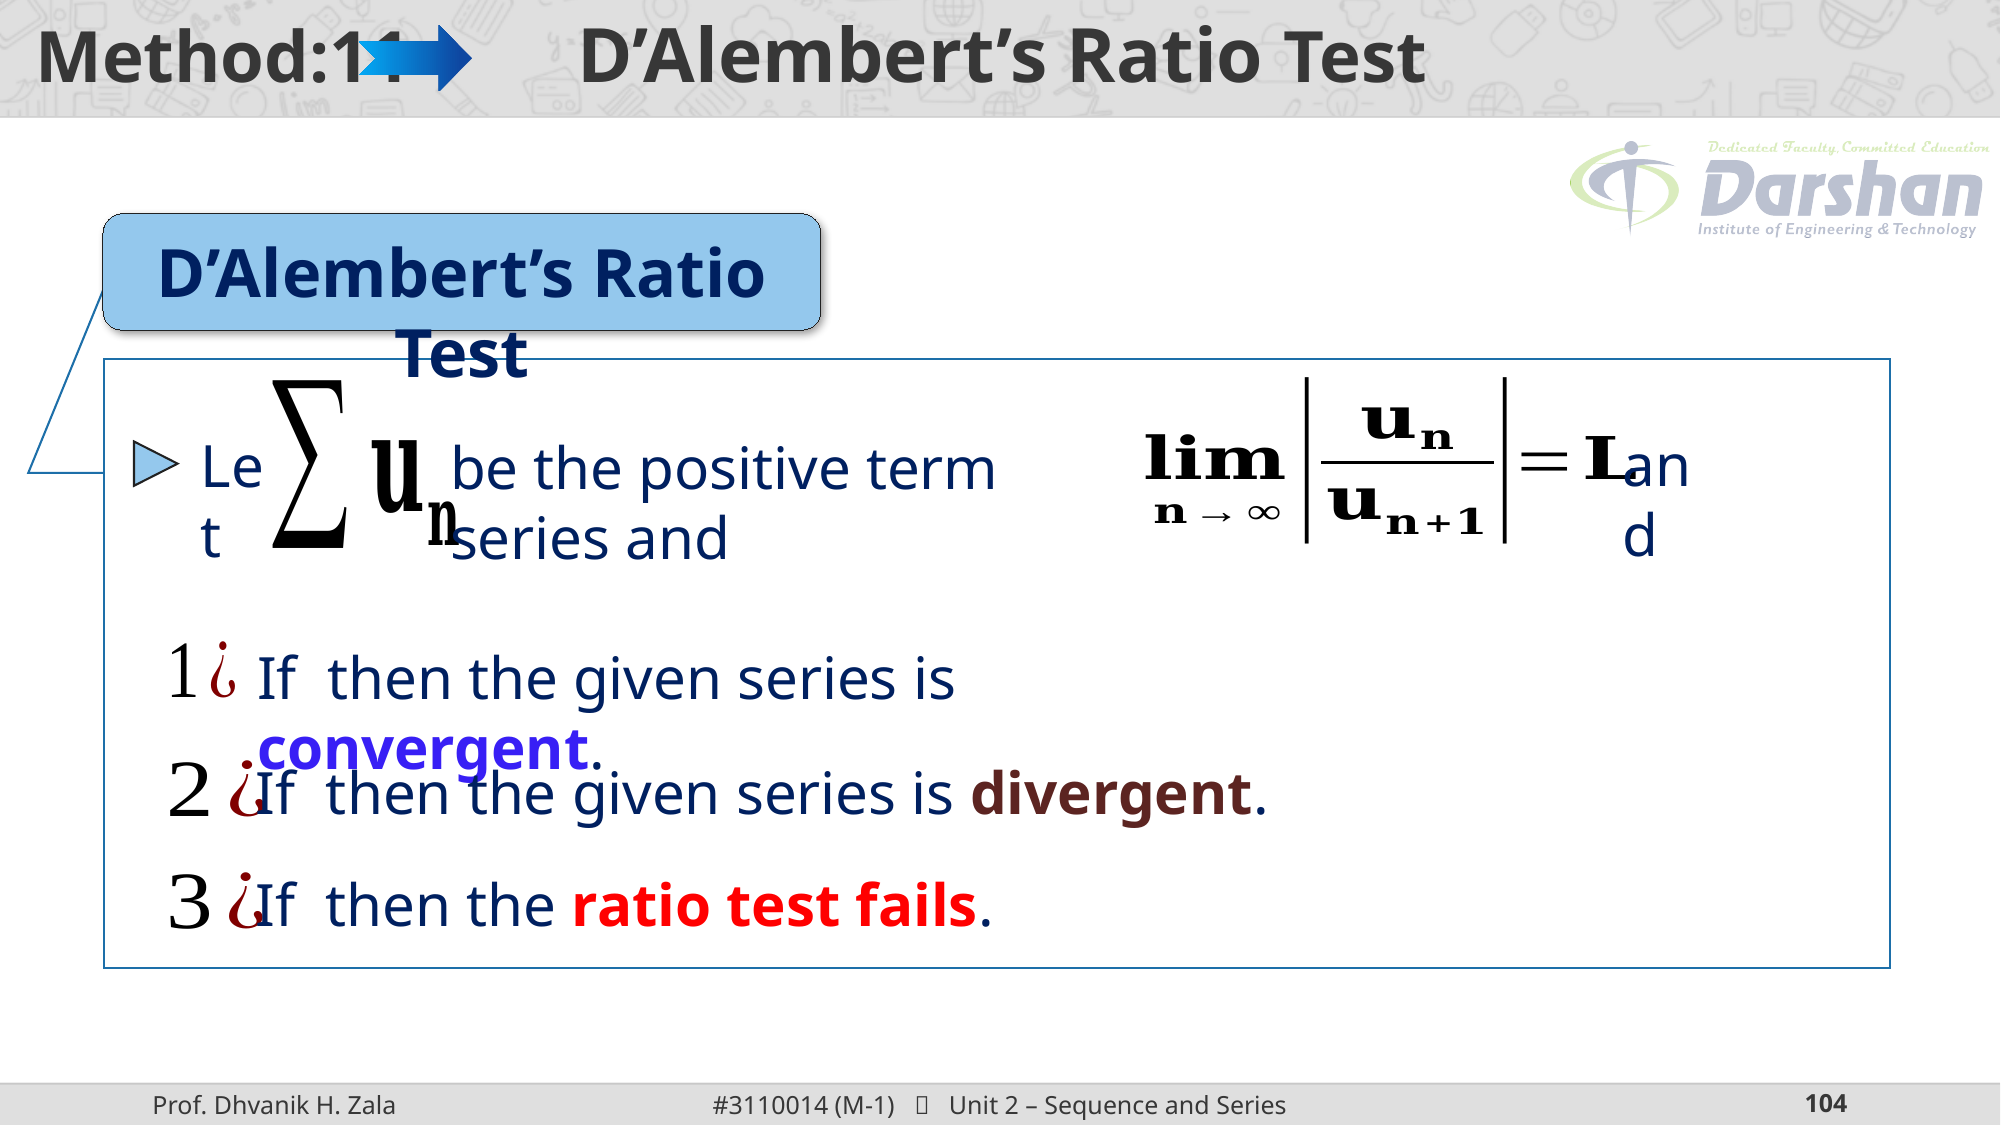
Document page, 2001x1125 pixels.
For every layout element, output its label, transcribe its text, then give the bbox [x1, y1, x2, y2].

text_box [102, 213, 821, 331]
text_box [133, 422, 290, 509]
text_box [359, 25, 473, 92]
text_box be the positive term series and [435, 423, 1143, 515]
title Method:11 D’Alembert’s Ratio Test [0, 0, 2000, 117]
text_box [1143, 375, 1729, 550]
text_box Therefore, by limit comparison test both the series are convergent or divergent [1570, 141, 1990, 238]
text_box [26, 294, 1891, 969]
